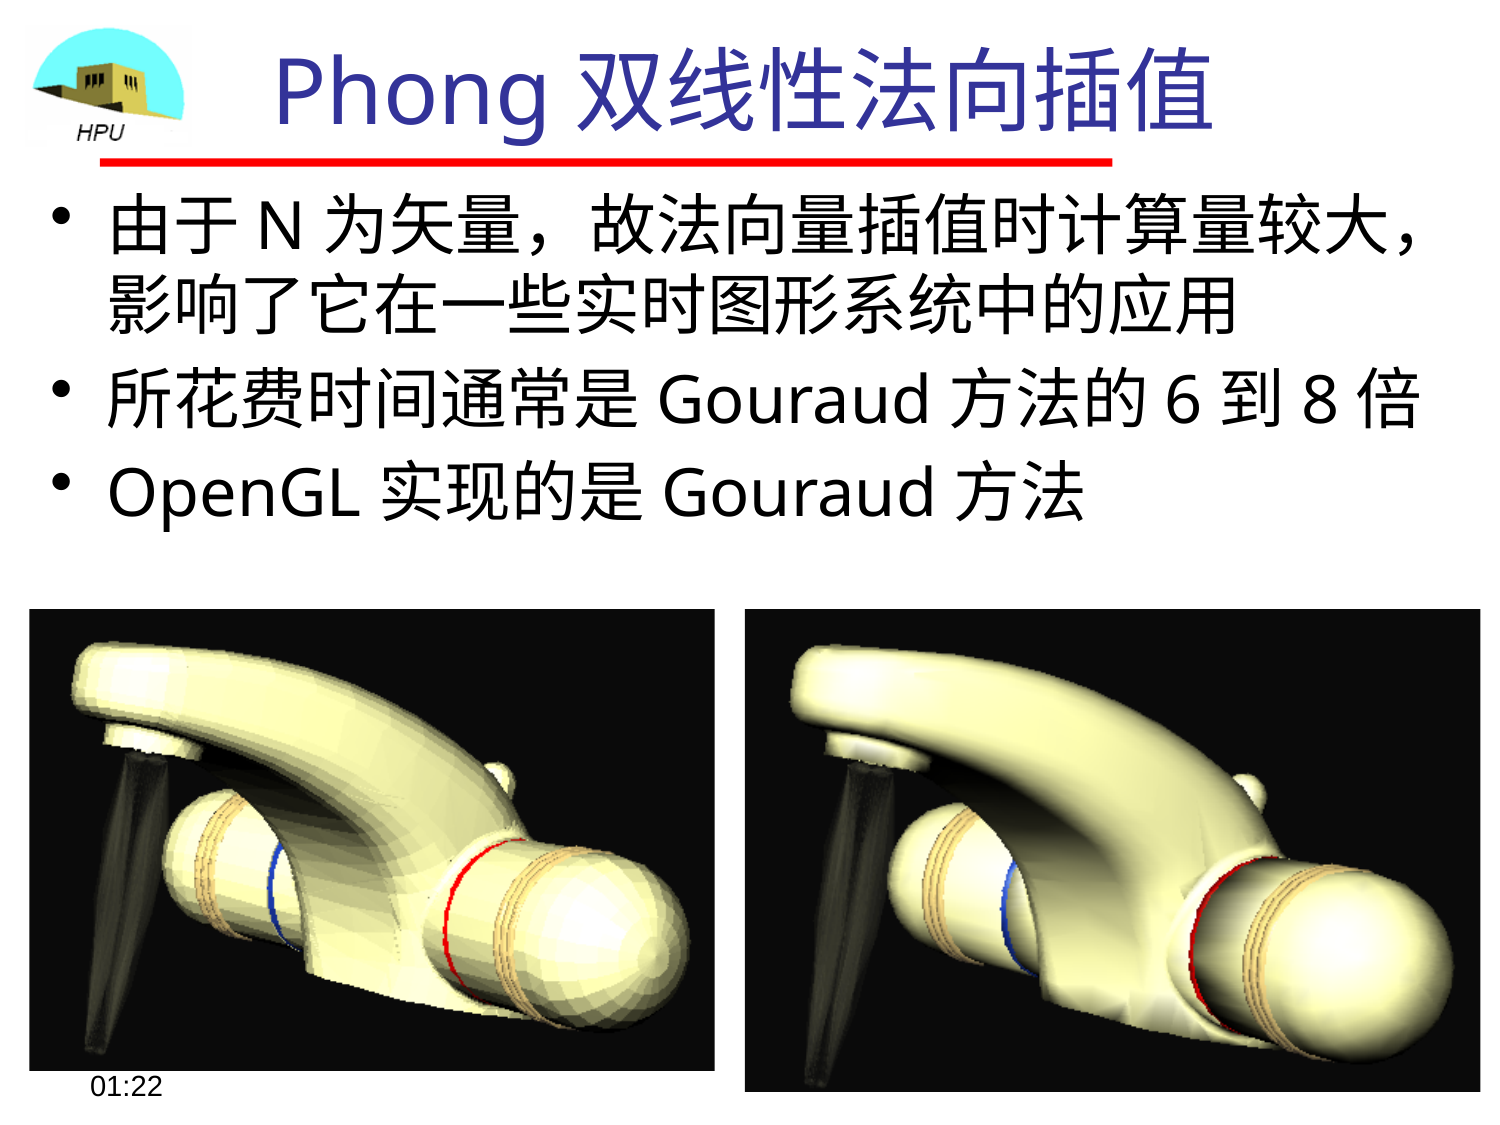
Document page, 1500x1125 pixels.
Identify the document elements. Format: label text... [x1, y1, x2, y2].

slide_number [74, 1080, 426, 1113]
picture [744, 609, 1481, 1092]
picture [29, 609, 715, 1071]
list 由于N为矢量，故法向量插值时计算量较大，影响了它在一些实时图形系统中的应用 所花费时间通常是Gouraud方法的6到8倍 OpenGL实现的是Gouraud方法 [35, 175, 1473, 1026]
title Phong双线性法向插值 [24, 12, 1463, 163]
